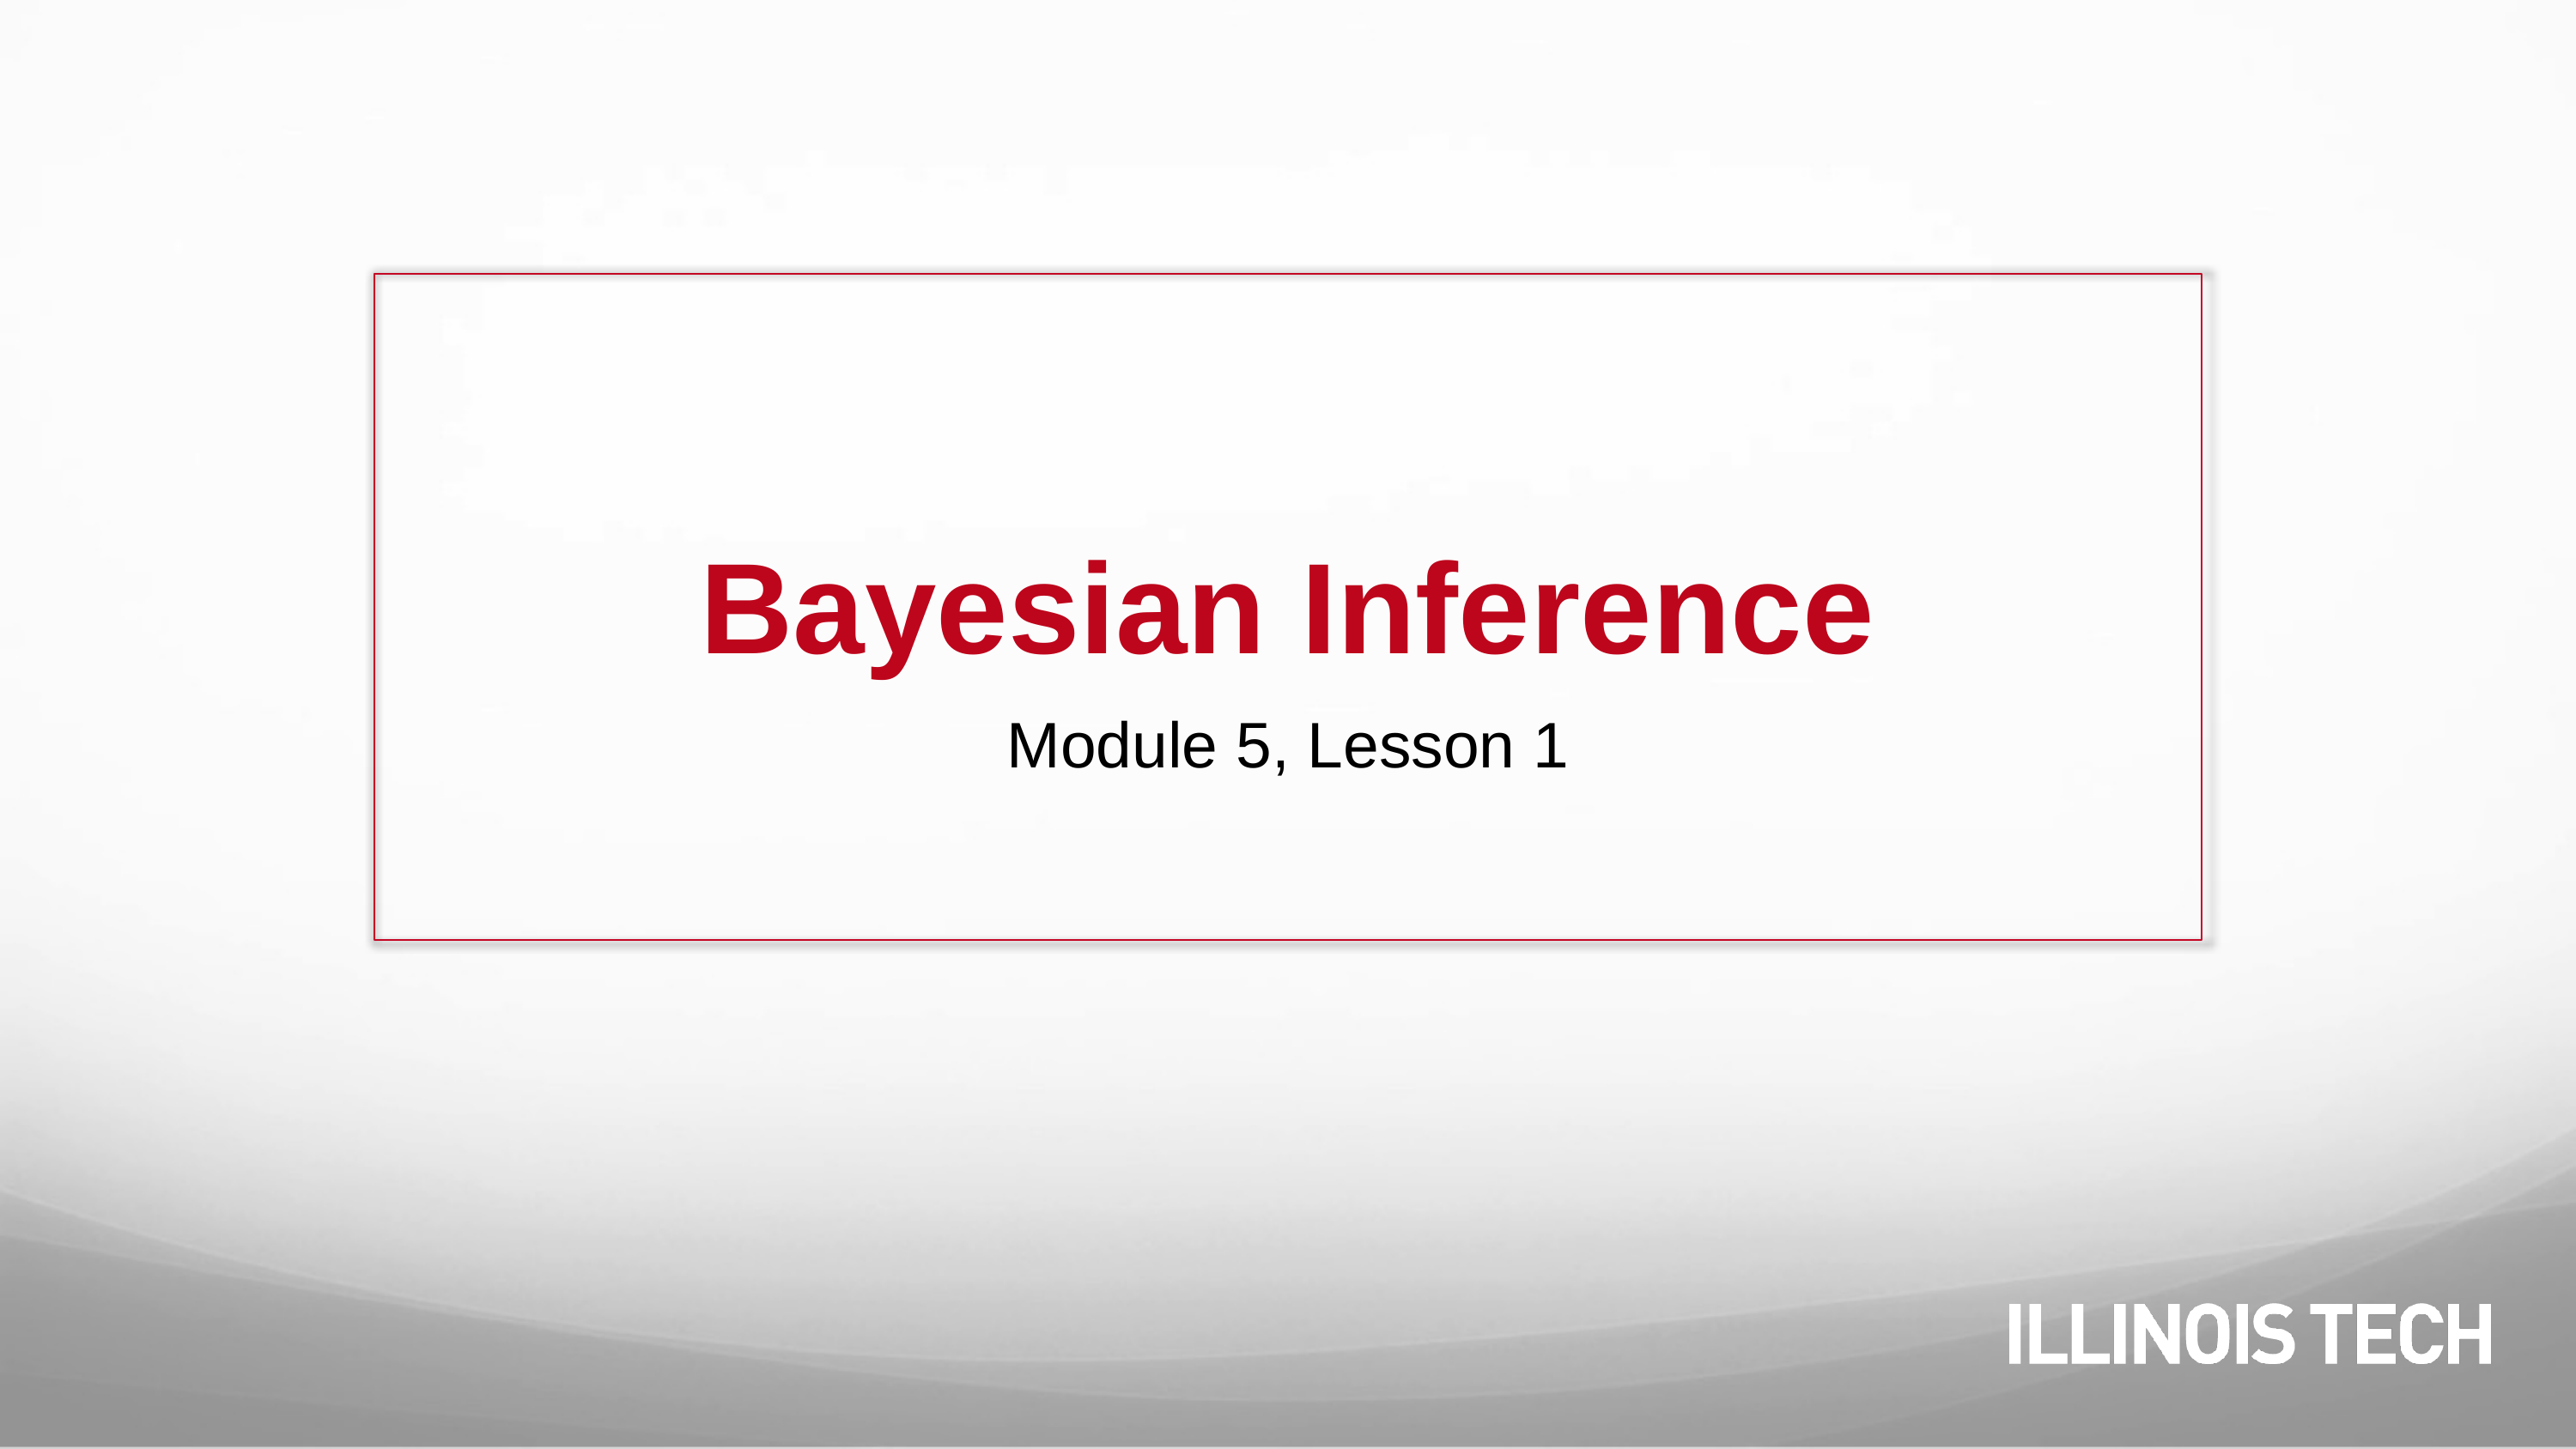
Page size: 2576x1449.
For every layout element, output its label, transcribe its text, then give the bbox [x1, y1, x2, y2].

title Bayesian Inference [372, 322, 2204, 687]
subtitle Module 5, Lesson 1 [372, 697, 2204, 891]
picture [0, 0, 2576, 1449]
